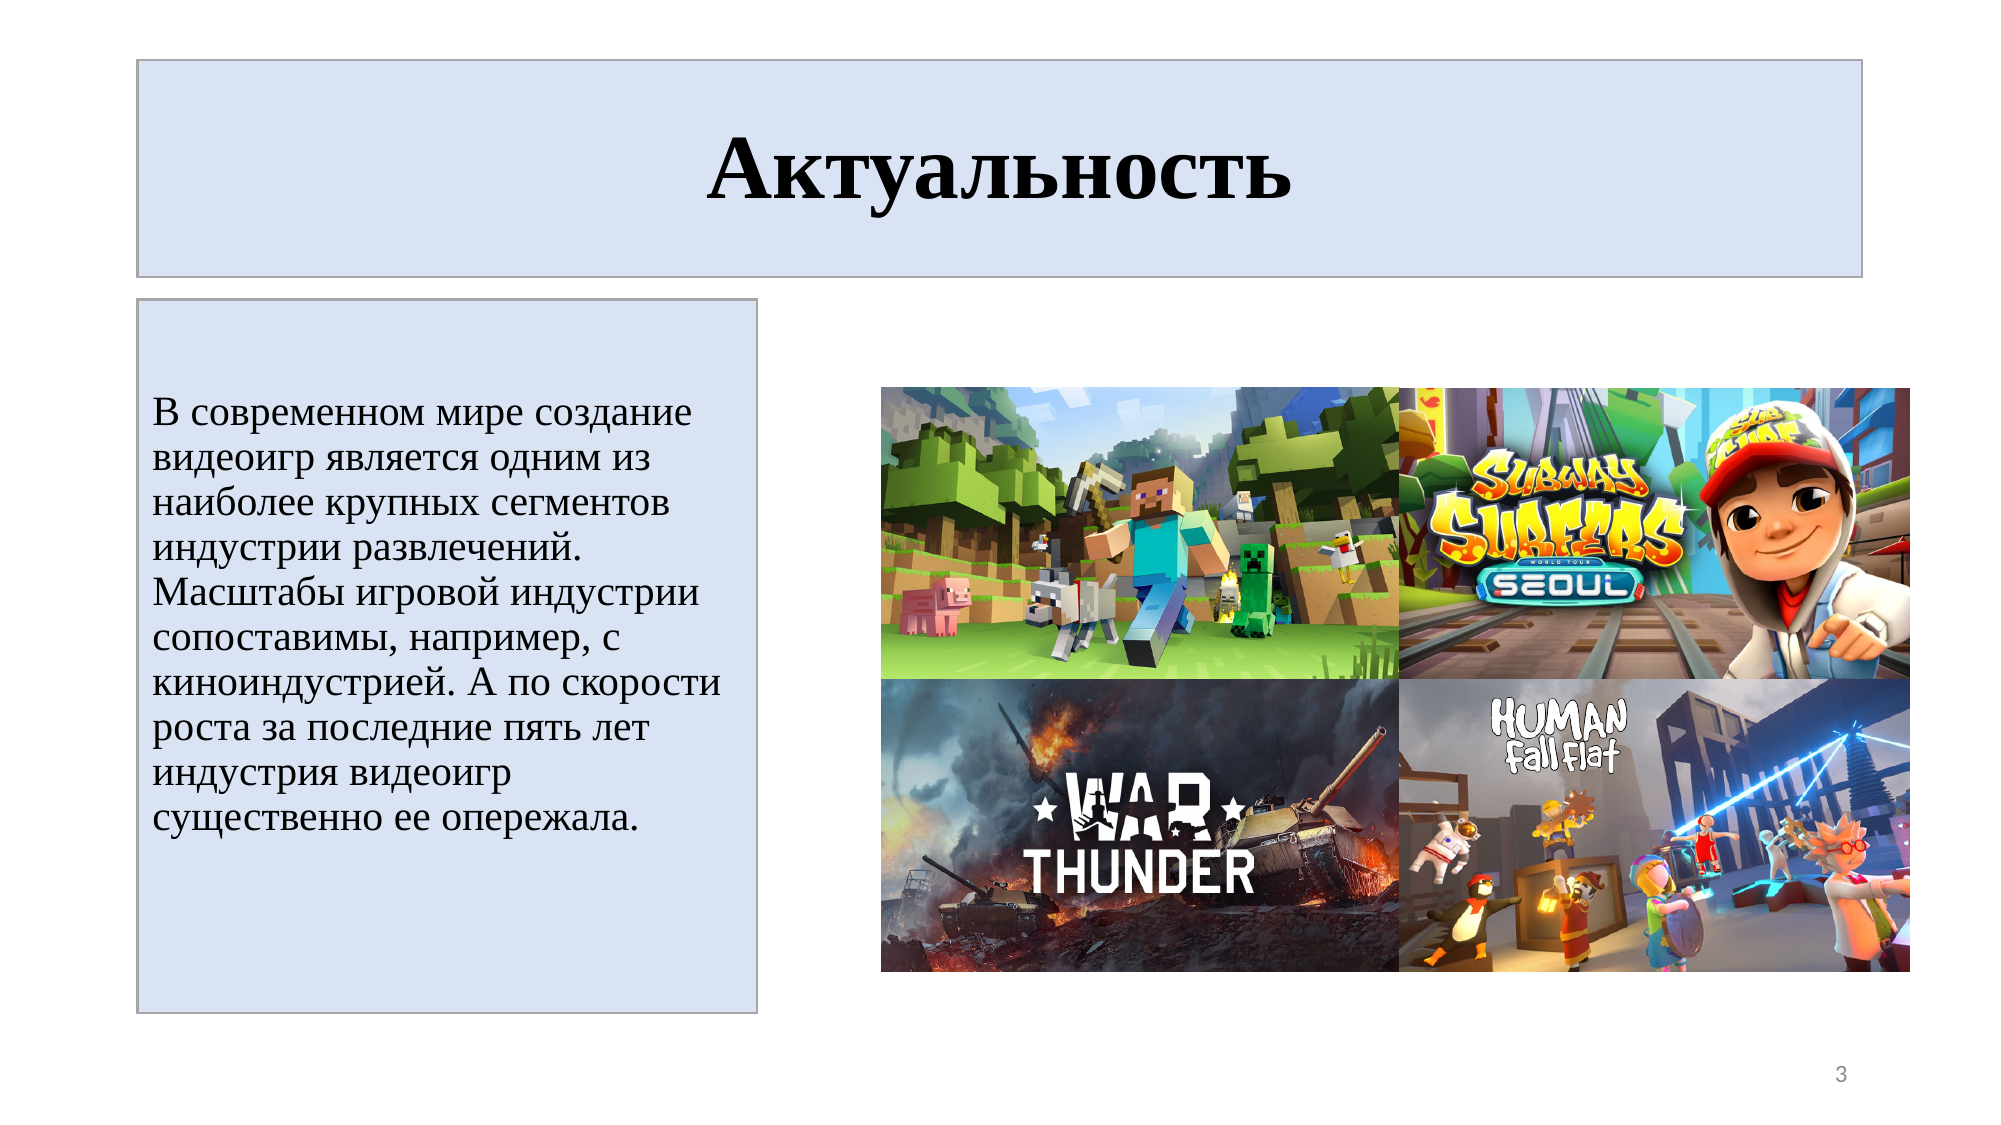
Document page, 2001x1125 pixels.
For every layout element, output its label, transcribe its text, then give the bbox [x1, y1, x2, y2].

list В современном мире создание видеоигр является одним из наиболее крупных сегментов индустрии развлечений. Масштабы игровой индустрии сопоставимы, например, с киноиндустрией. А по скорости роста за последние пять лет индустрия видеоигр существенно ее опережала. [136, 298, 758, 1014]
picture [881, 387, 1910, 972]
title Актуальность [136, 59, 1863, 278]
slide_number 3 [1412, 1042, 1863, 1103]
